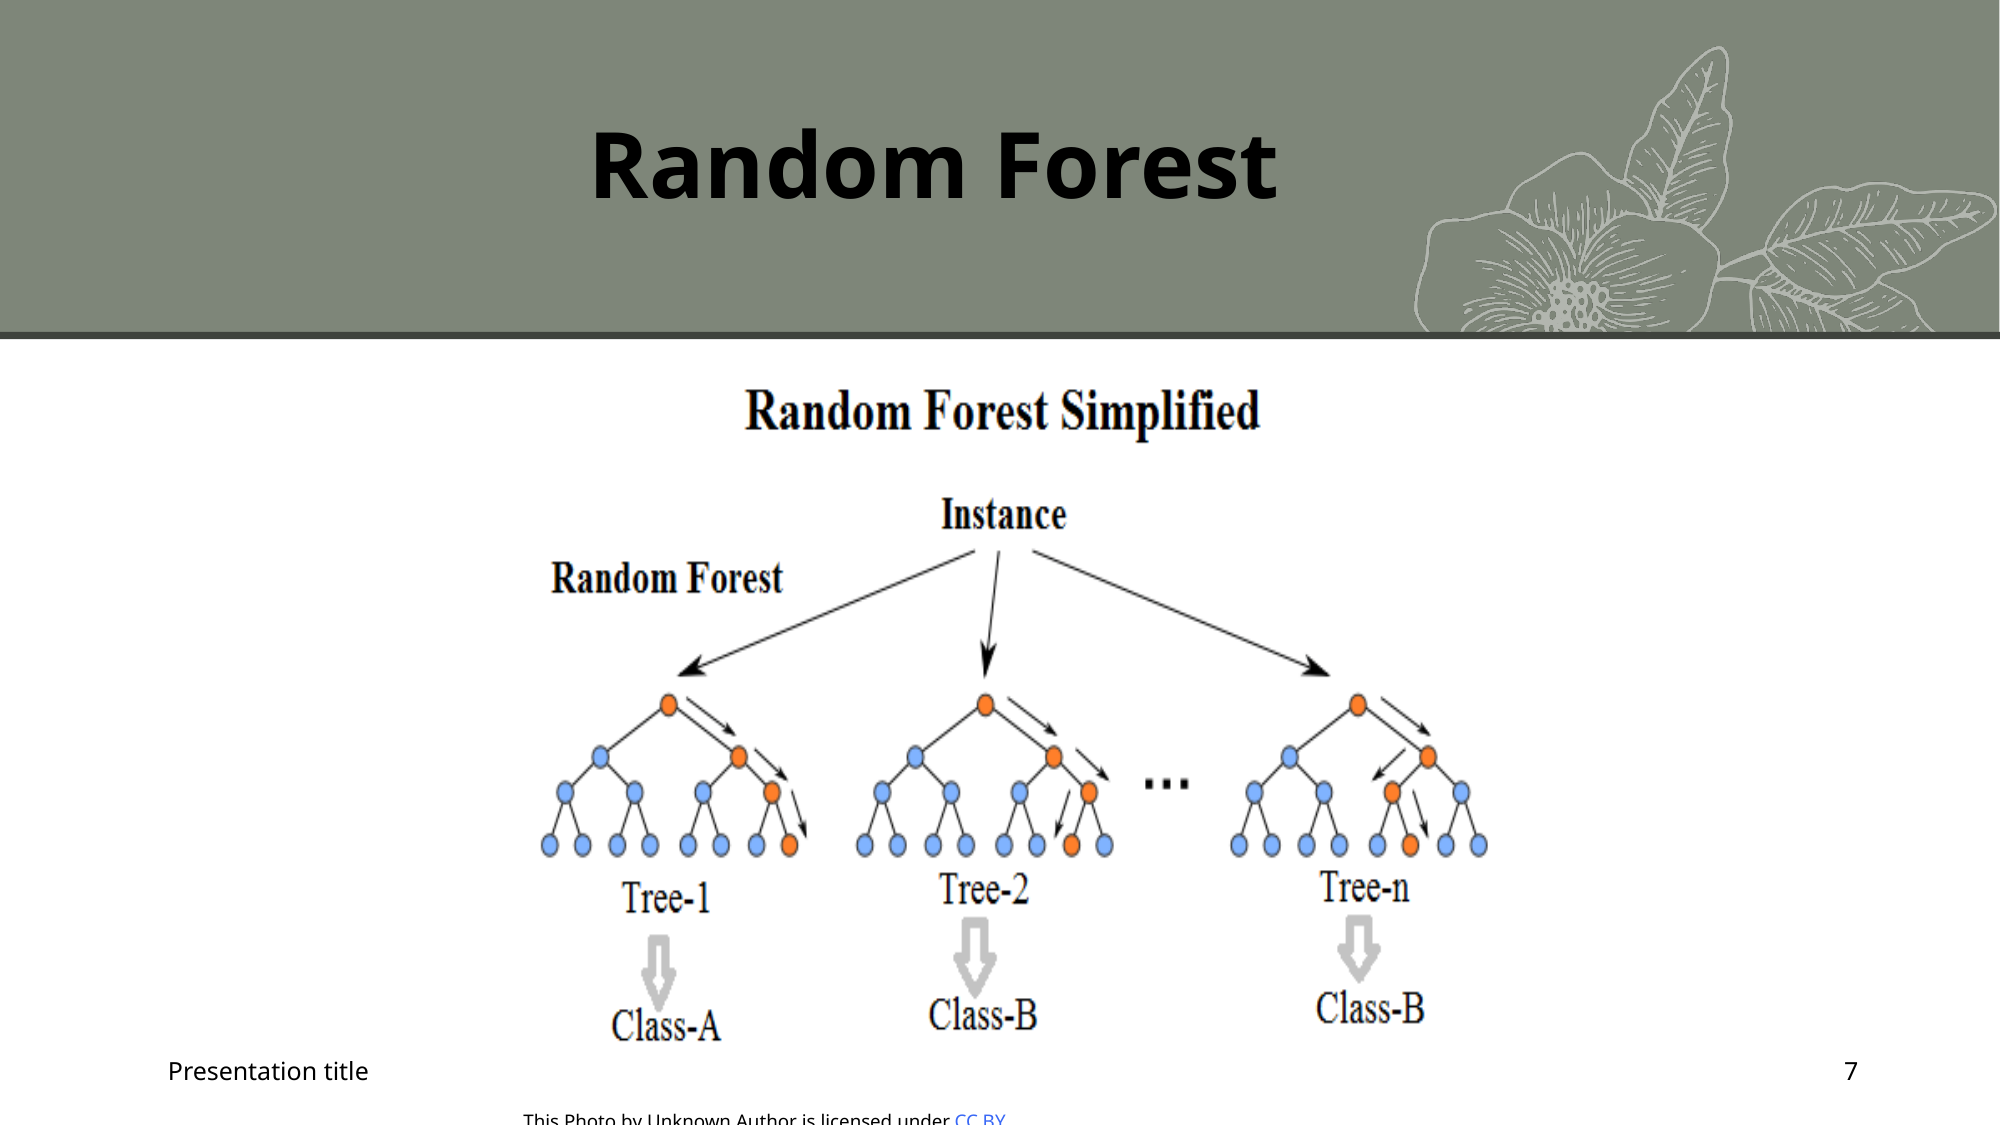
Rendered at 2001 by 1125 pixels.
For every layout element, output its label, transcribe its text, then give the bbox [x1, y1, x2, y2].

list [508, 344, 1513, 1103]
text_box This Photo by Unknown Author is licensed under CC BY [508, 1103, 1513, 1125]
picture [1389, 21, 2001, 336]
footer Presentation title [153, 1042, 508, 1103]
title Random Forest [153, 37, 1716, 300]
slide_number 7 [1744, 1042, 1874, 1103]
